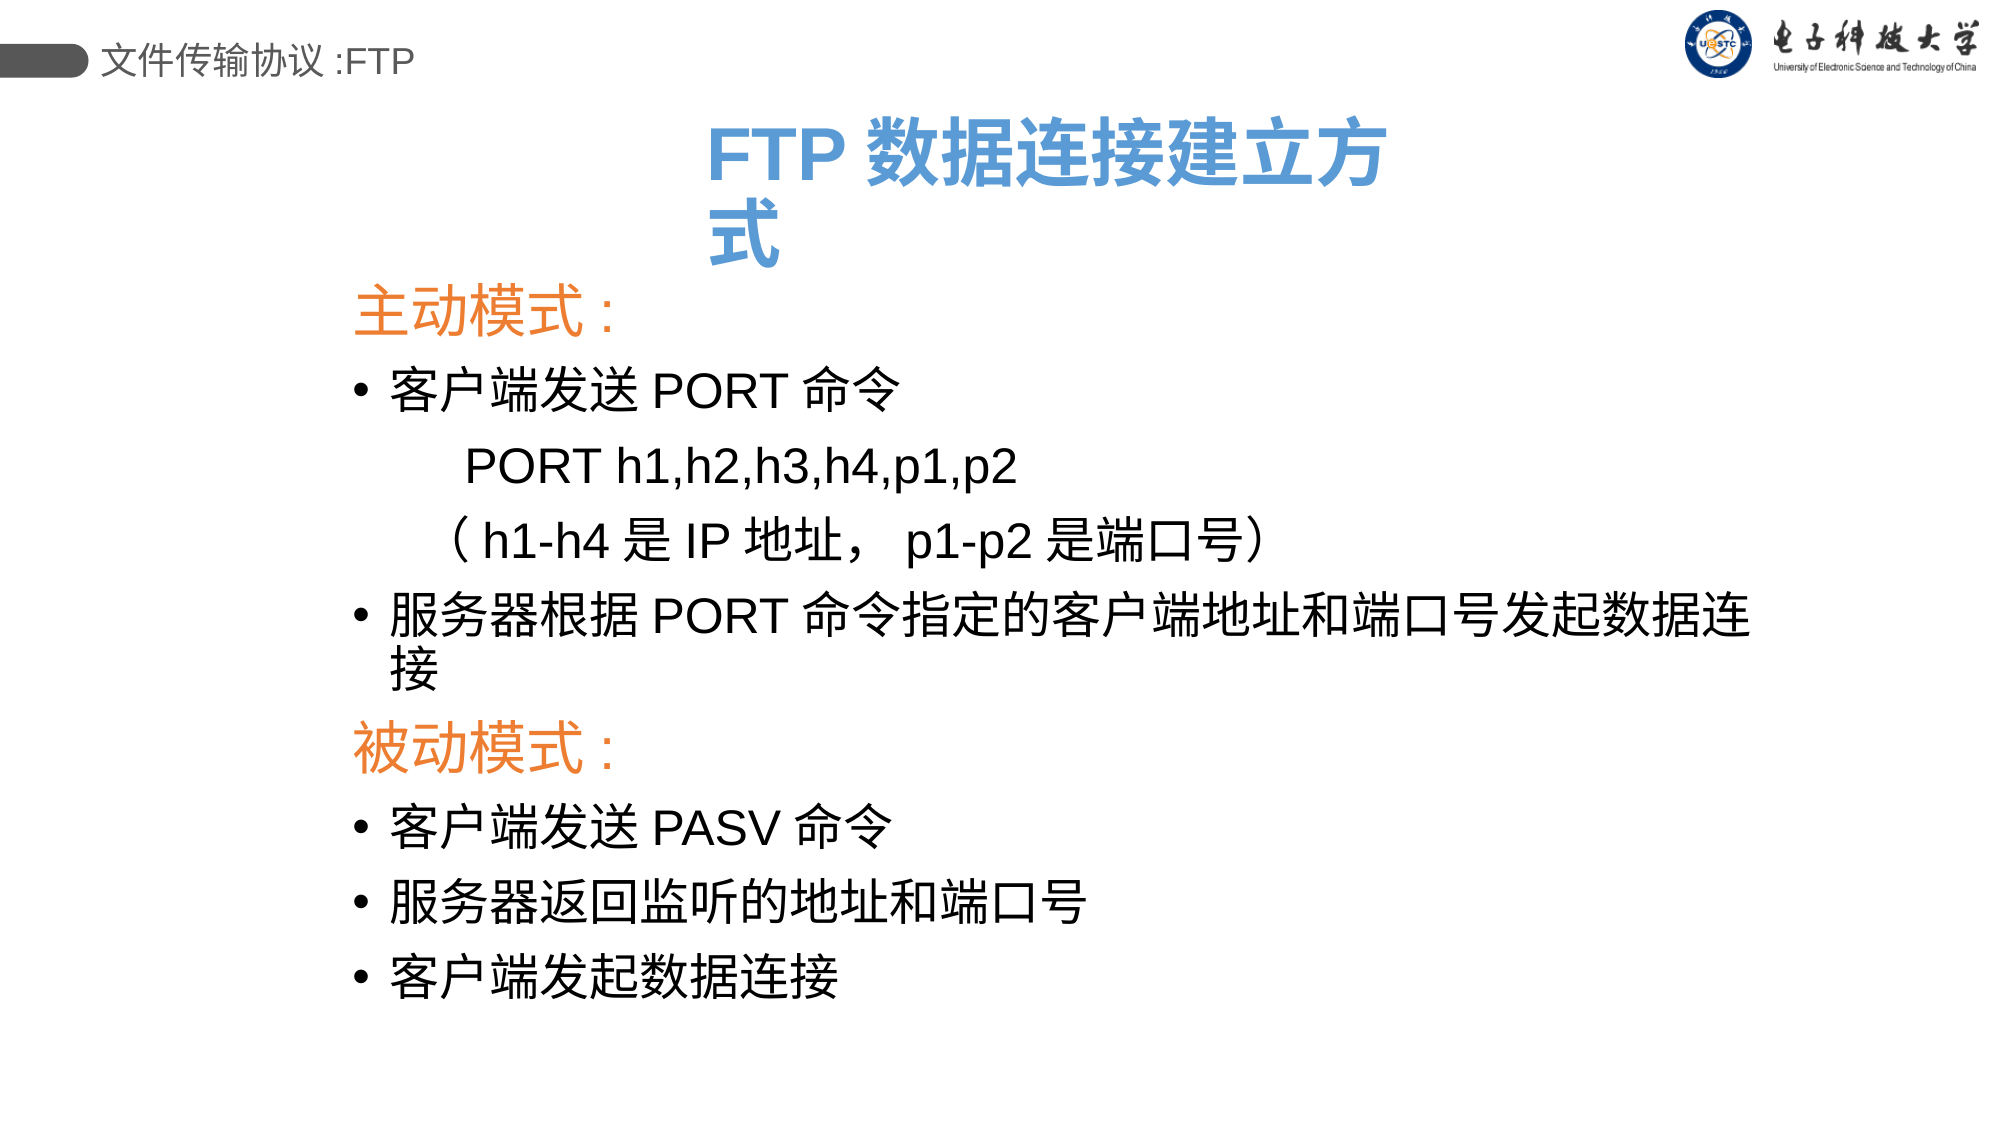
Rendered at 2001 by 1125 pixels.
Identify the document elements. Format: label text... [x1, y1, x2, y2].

list 主动模式: 客户端发送PORT命令 PORT h1,h2,h3,h4,p1,p2 （h1-h4是IP地址，p1-p2是端口号） 服务器根据PORT命令指定的客户端地址和端口号发起数据连接 被动模式: 客户端发送PASV命令 服务器返回监听的地址和端口号 客户端发起数据连接 [337, 274, 1788, 975]
picture [1685, 10, 1979, 78]
title FTP数据连接建立方式 [691, 108, 1475, 222]
text_box 文件传输协议:FTP [100, 28, 495, 91]
